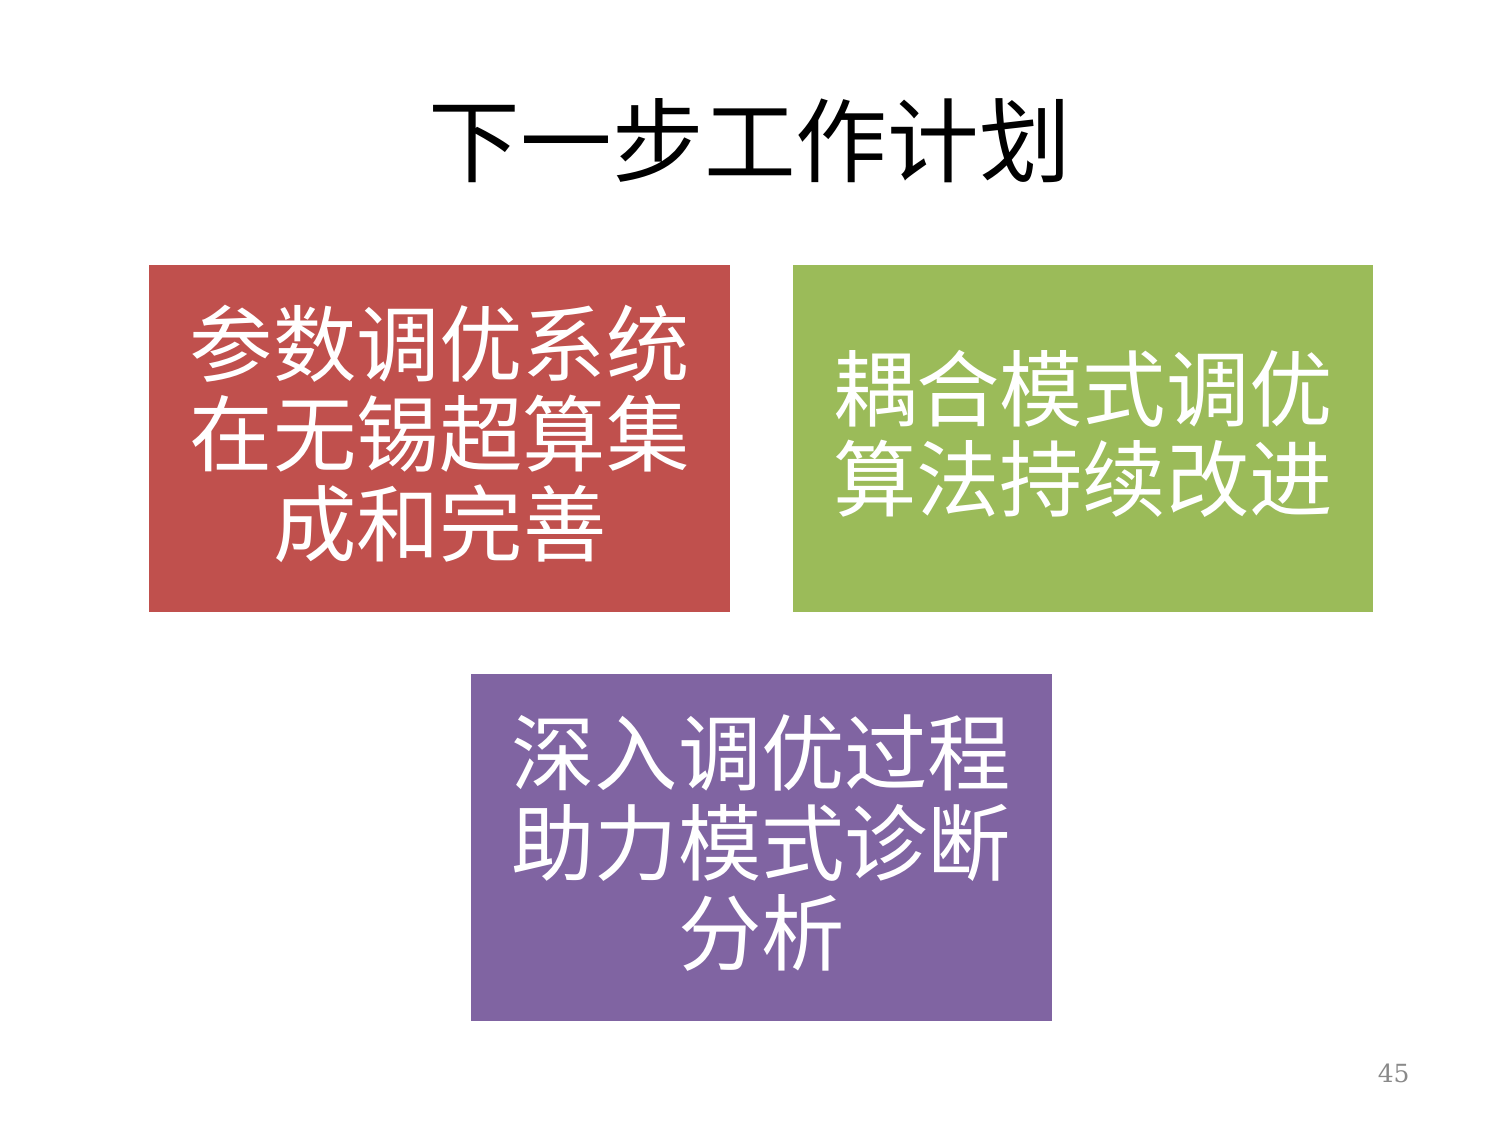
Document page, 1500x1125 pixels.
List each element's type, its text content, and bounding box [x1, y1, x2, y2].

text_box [146, 243, 1376, 1043]
title 下一步工作计划 [75, 45, 1425, 233]
slide_number 45 [1074, 1042, 1425, 1103]
